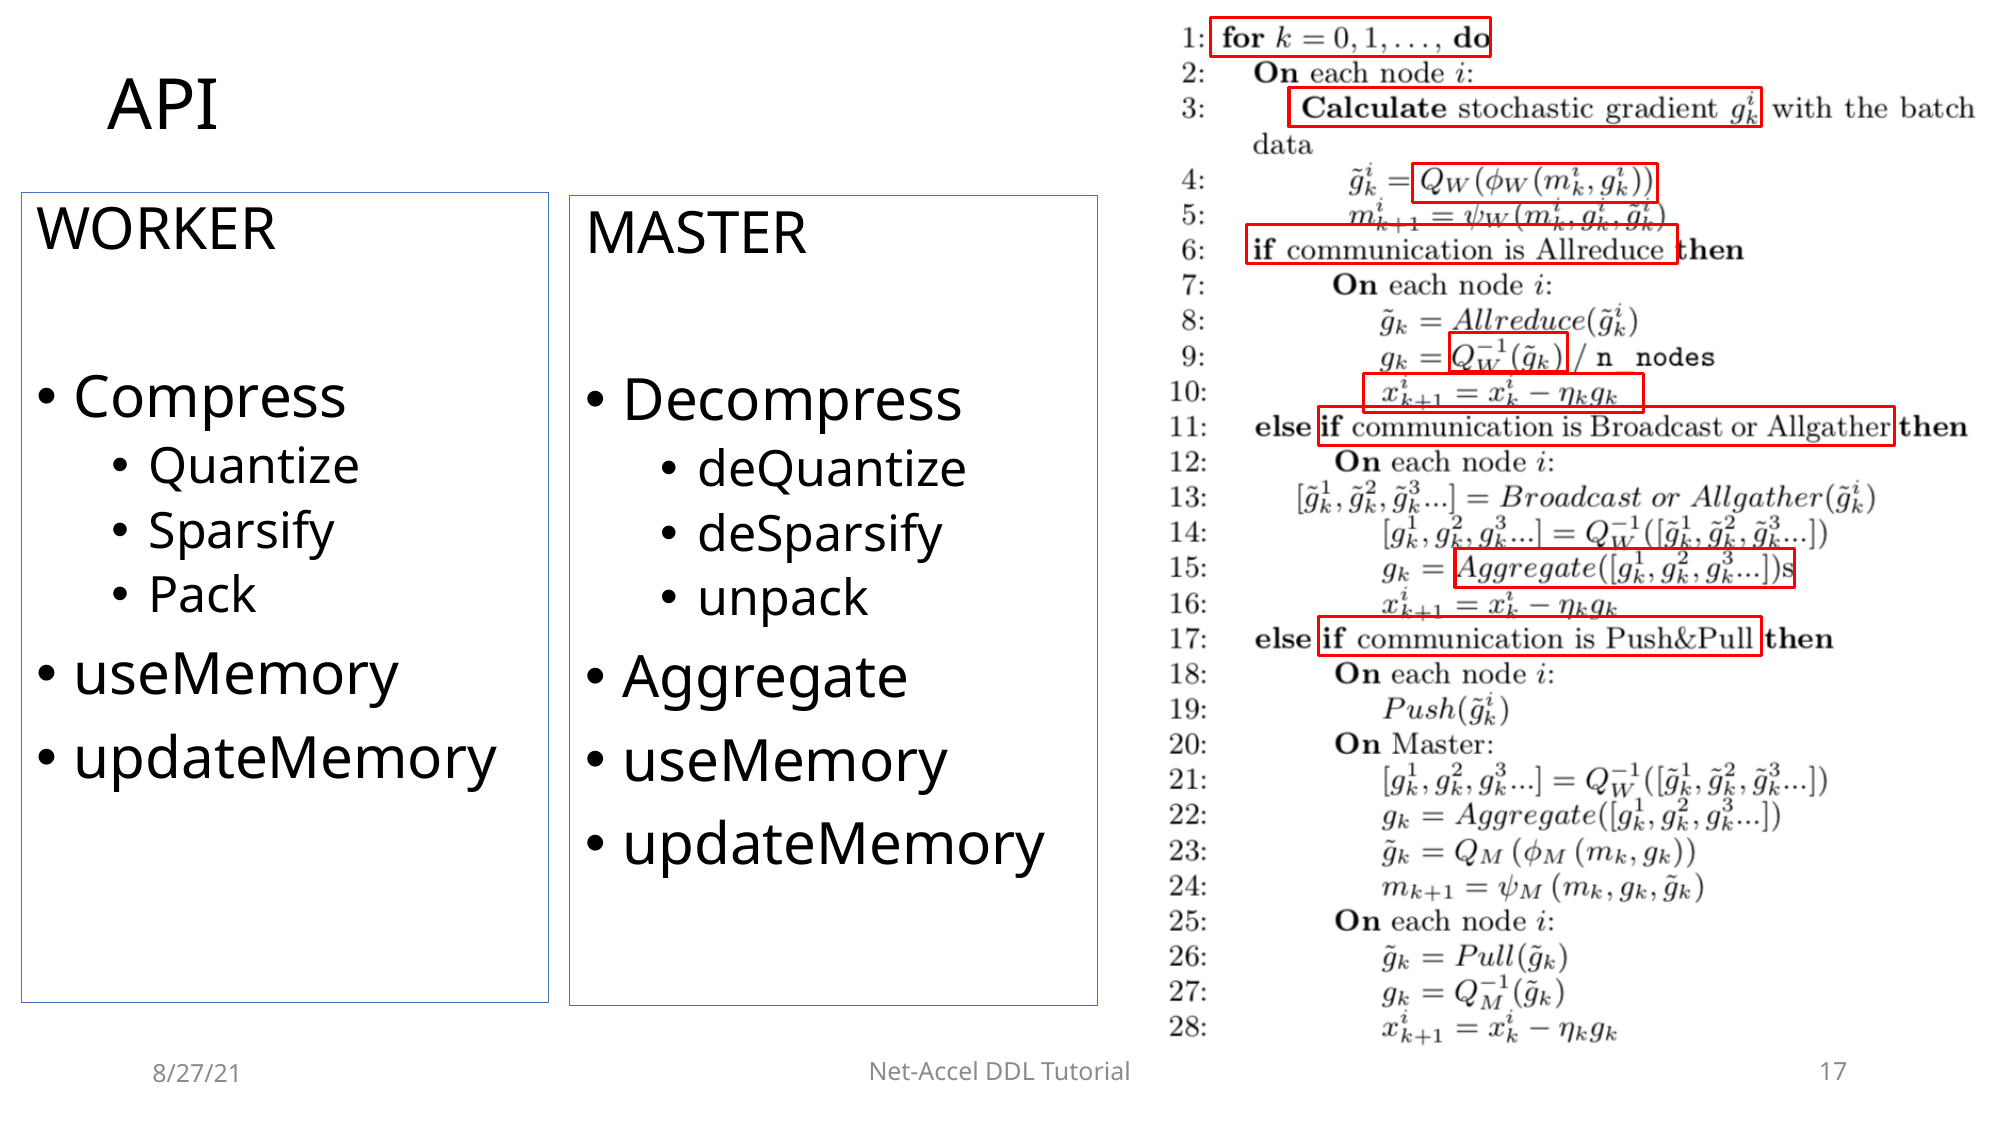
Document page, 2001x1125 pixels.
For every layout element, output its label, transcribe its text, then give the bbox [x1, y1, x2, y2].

text_box MASTER Decompress deQuantize deSparsify unpack Aggregate useMemory updateMemory [569, 195, 1098, 1006]
footer Net-Accel DDL Tutorial [662, 1042, 1338, 1103]
slide_number 99 [1412, 1048, 1863, 1103]
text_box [1246, 224, 1895, 656]
title API [93, 61, 1166, 154]
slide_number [137, 1042, 588, 1103]
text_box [1210, 17, 1762, 413]
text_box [1412, 163, 1795, 588]
list WORKER Compress Quantize Sparsify Pack useMemory updateMemory [21, 192, 549, 1003]
picture [1166, 22, 1979, 1048]
